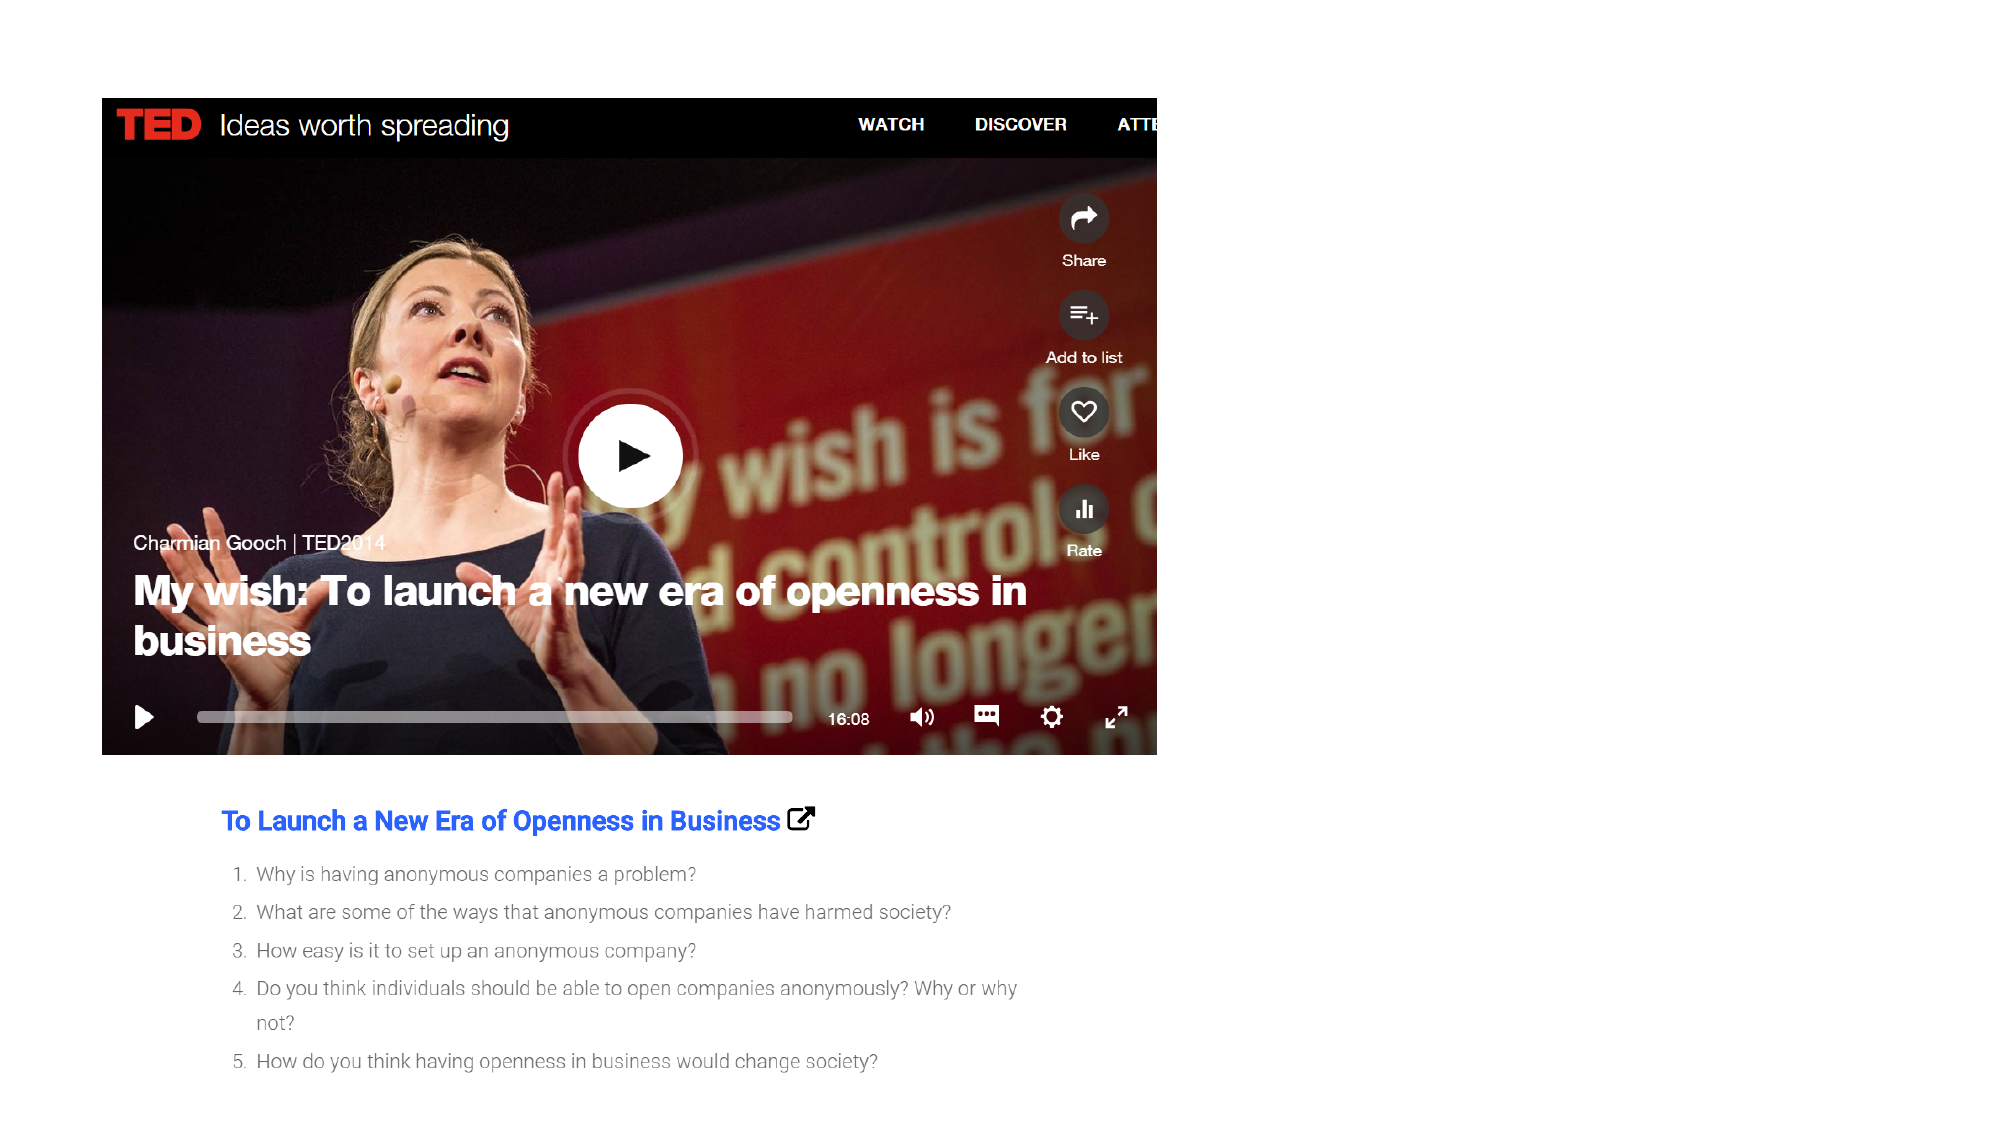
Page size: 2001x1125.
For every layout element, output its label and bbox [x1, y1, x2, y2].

picture [214, 796, 1035, 1110]
picture [102, 98, 1157, 755]
